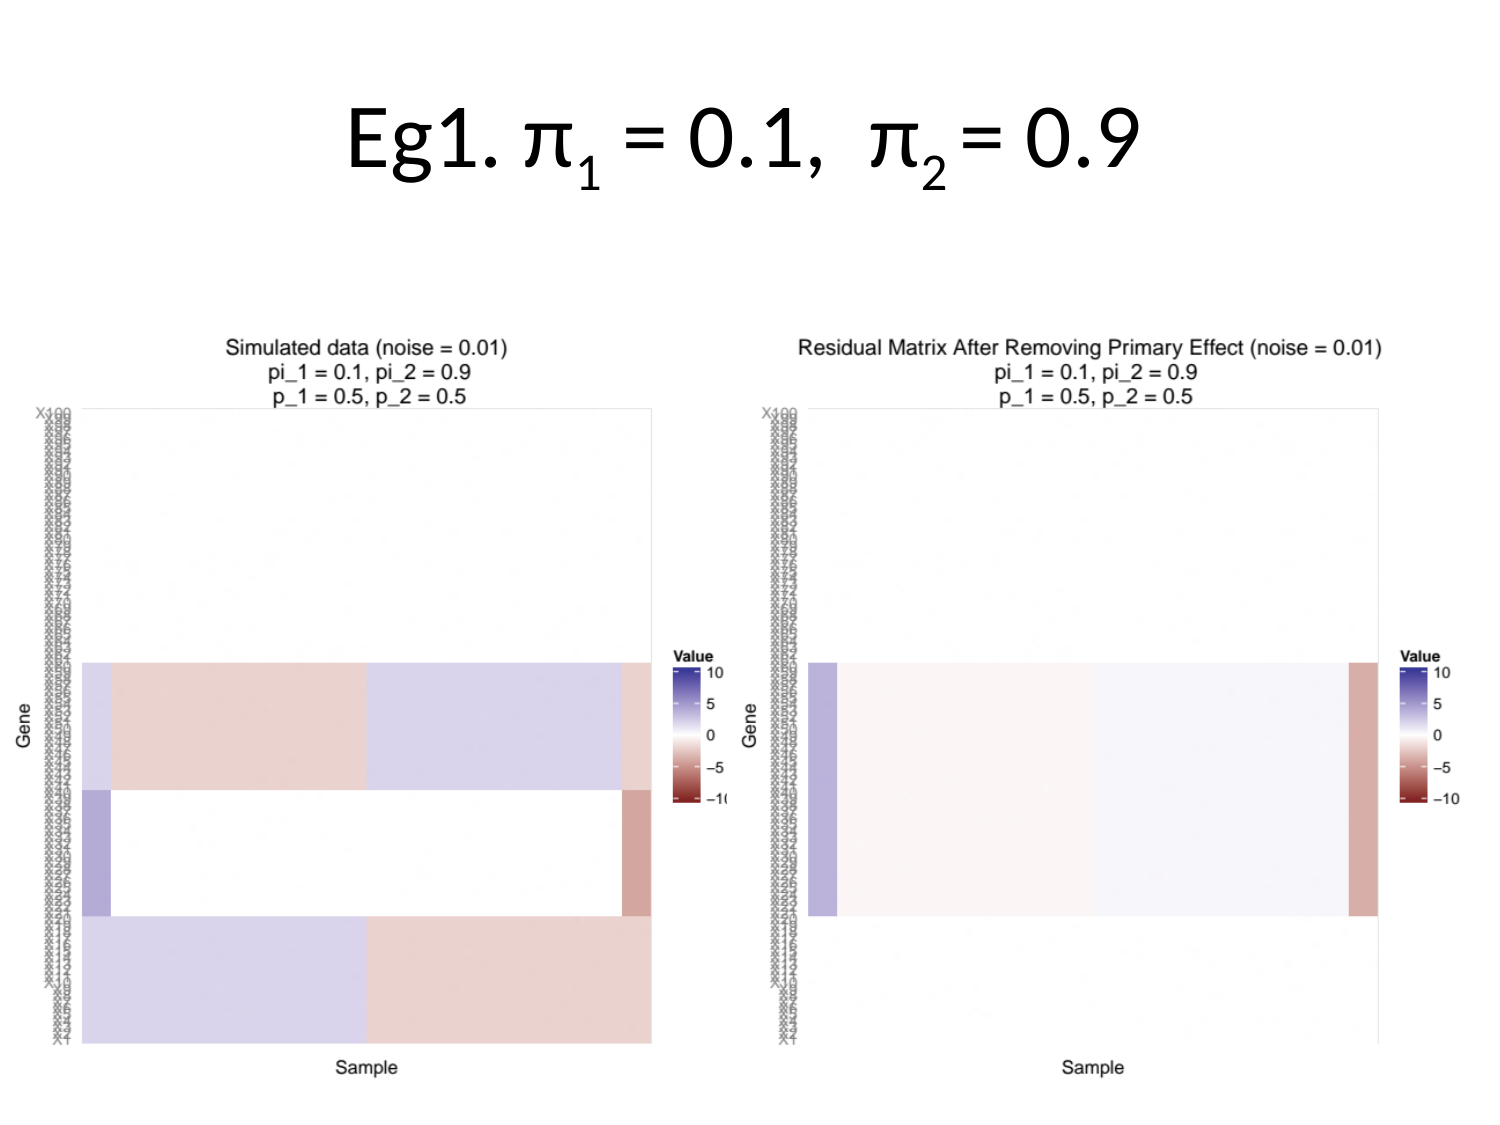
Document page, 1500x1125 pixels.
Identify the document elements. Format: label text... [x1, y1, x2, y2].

picture [0, 312, 1500, 1088]
title Eg1. π1 = 0.1, π2 = 0.9 [75, 45, 1425, 233]
